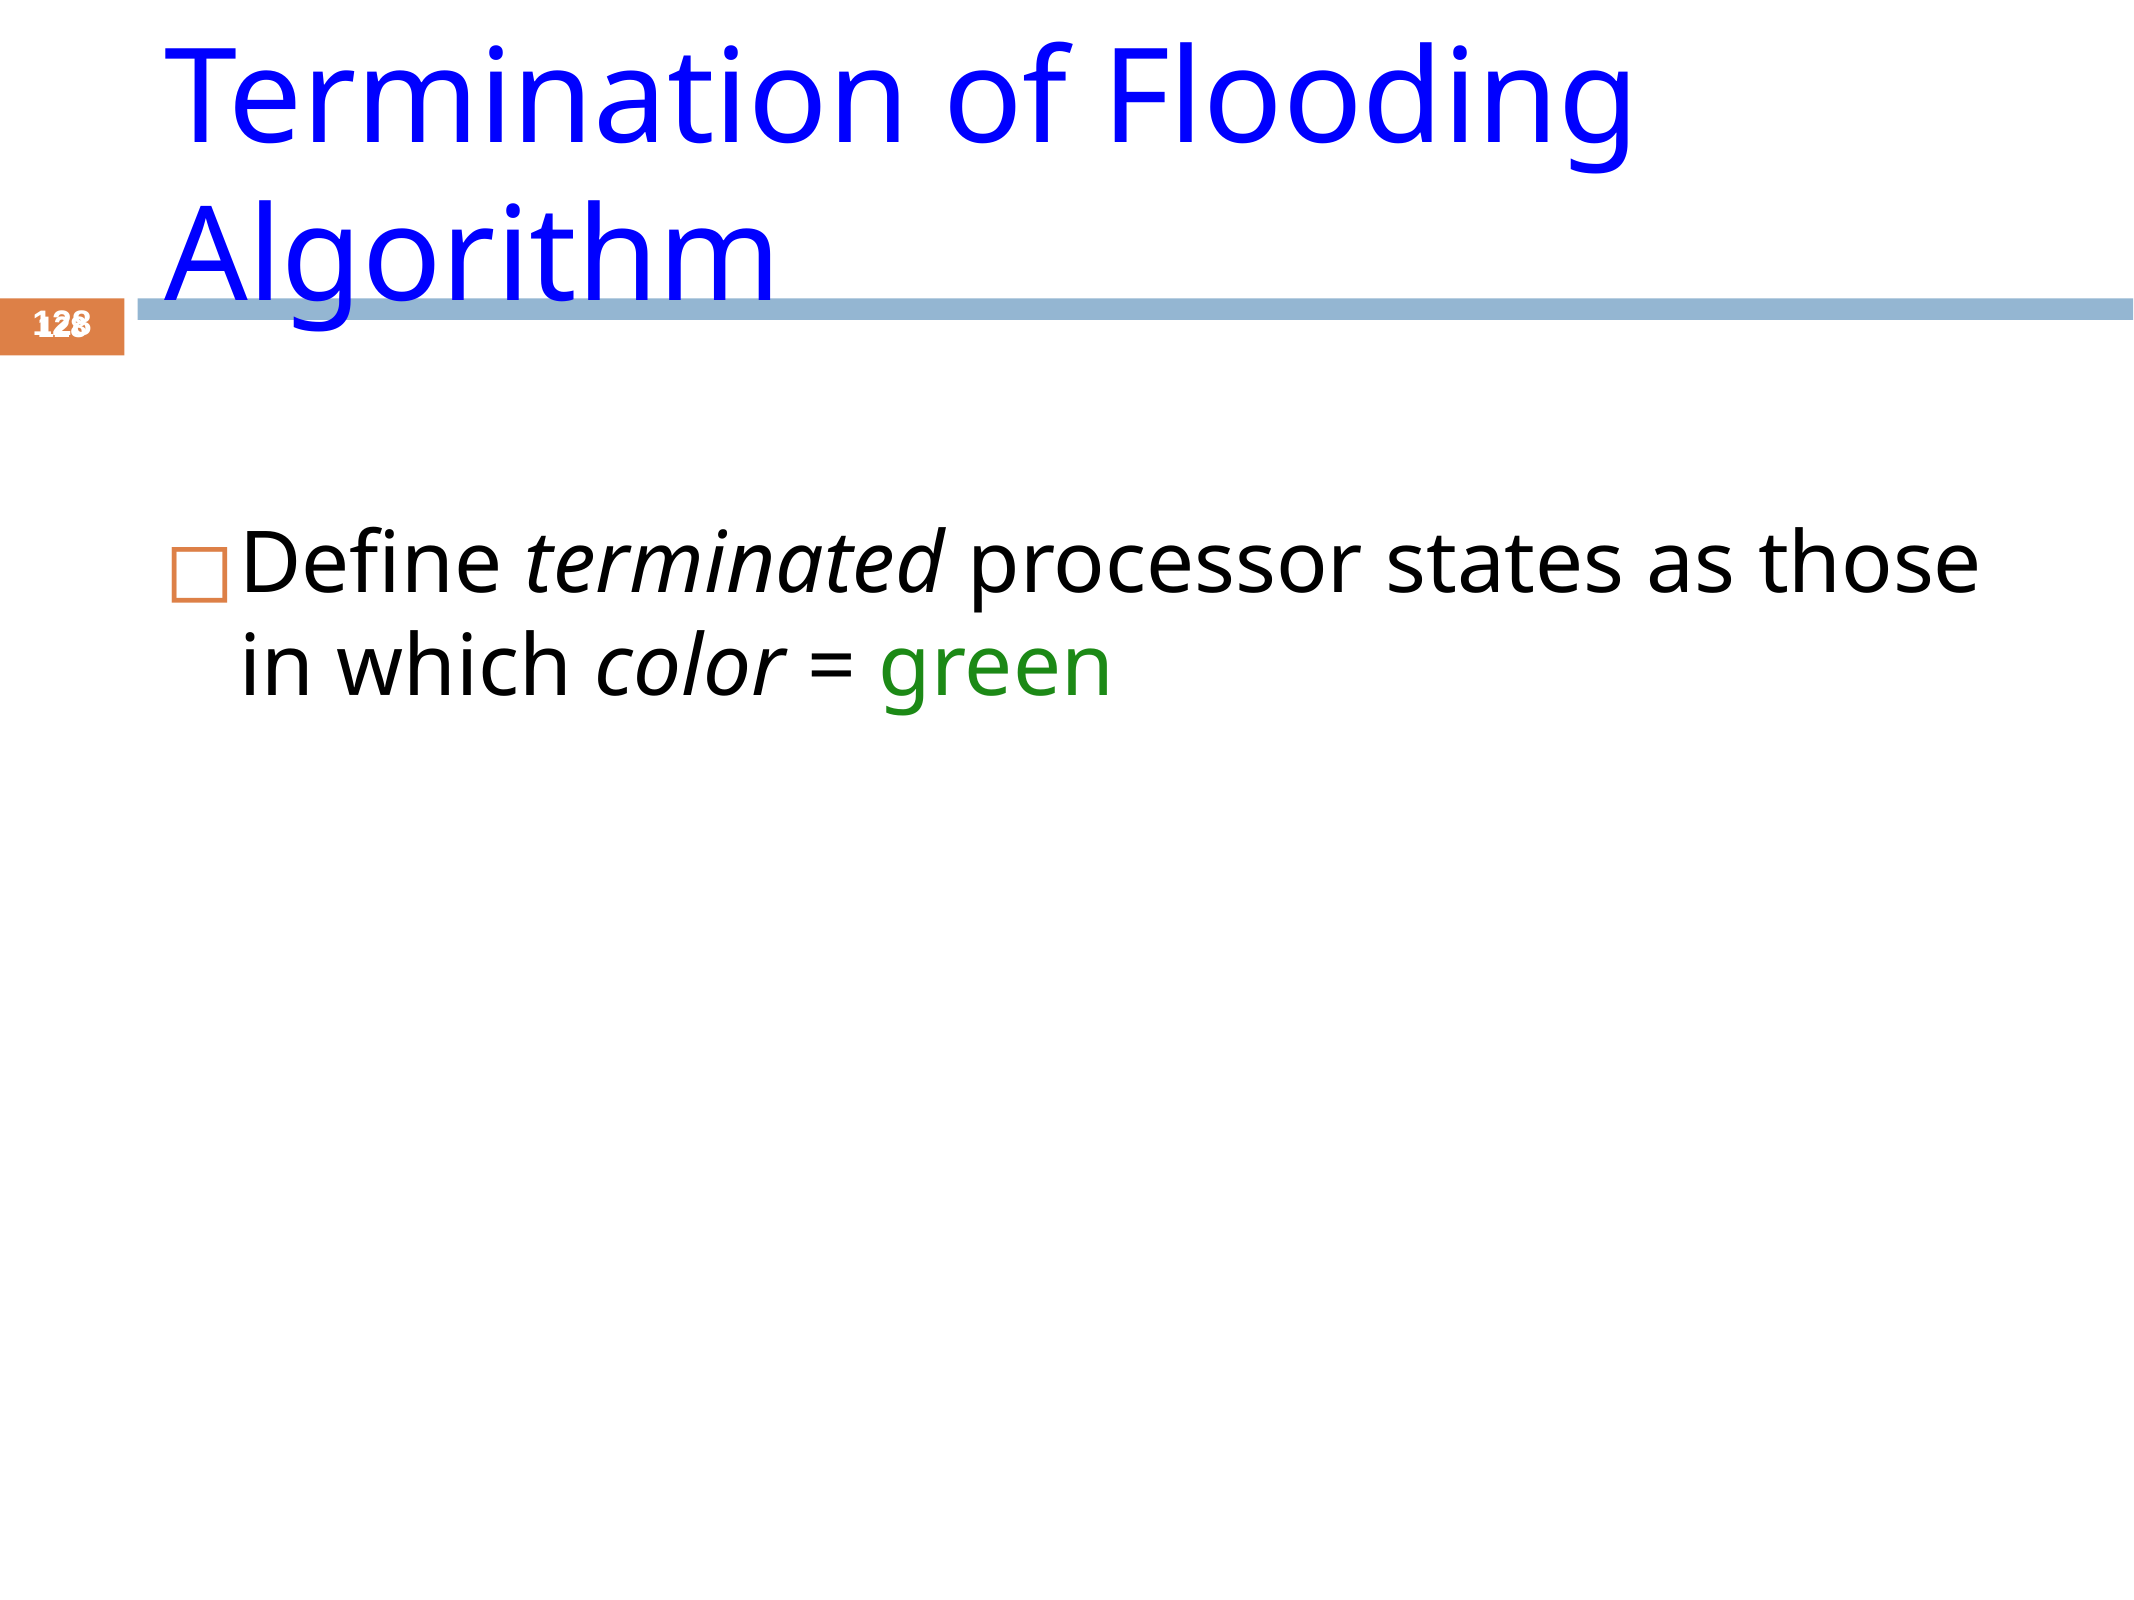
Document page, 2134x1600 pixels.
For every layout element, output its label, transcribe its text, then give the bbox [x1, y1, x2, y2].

slide_number ‹#› [0, 296, 125, 354]
list Define terminated processor states as those in which color = green [142, 373, 2046, 1423]
title Termination of Flooding Algorithm [142, 53, 2046, 285]
